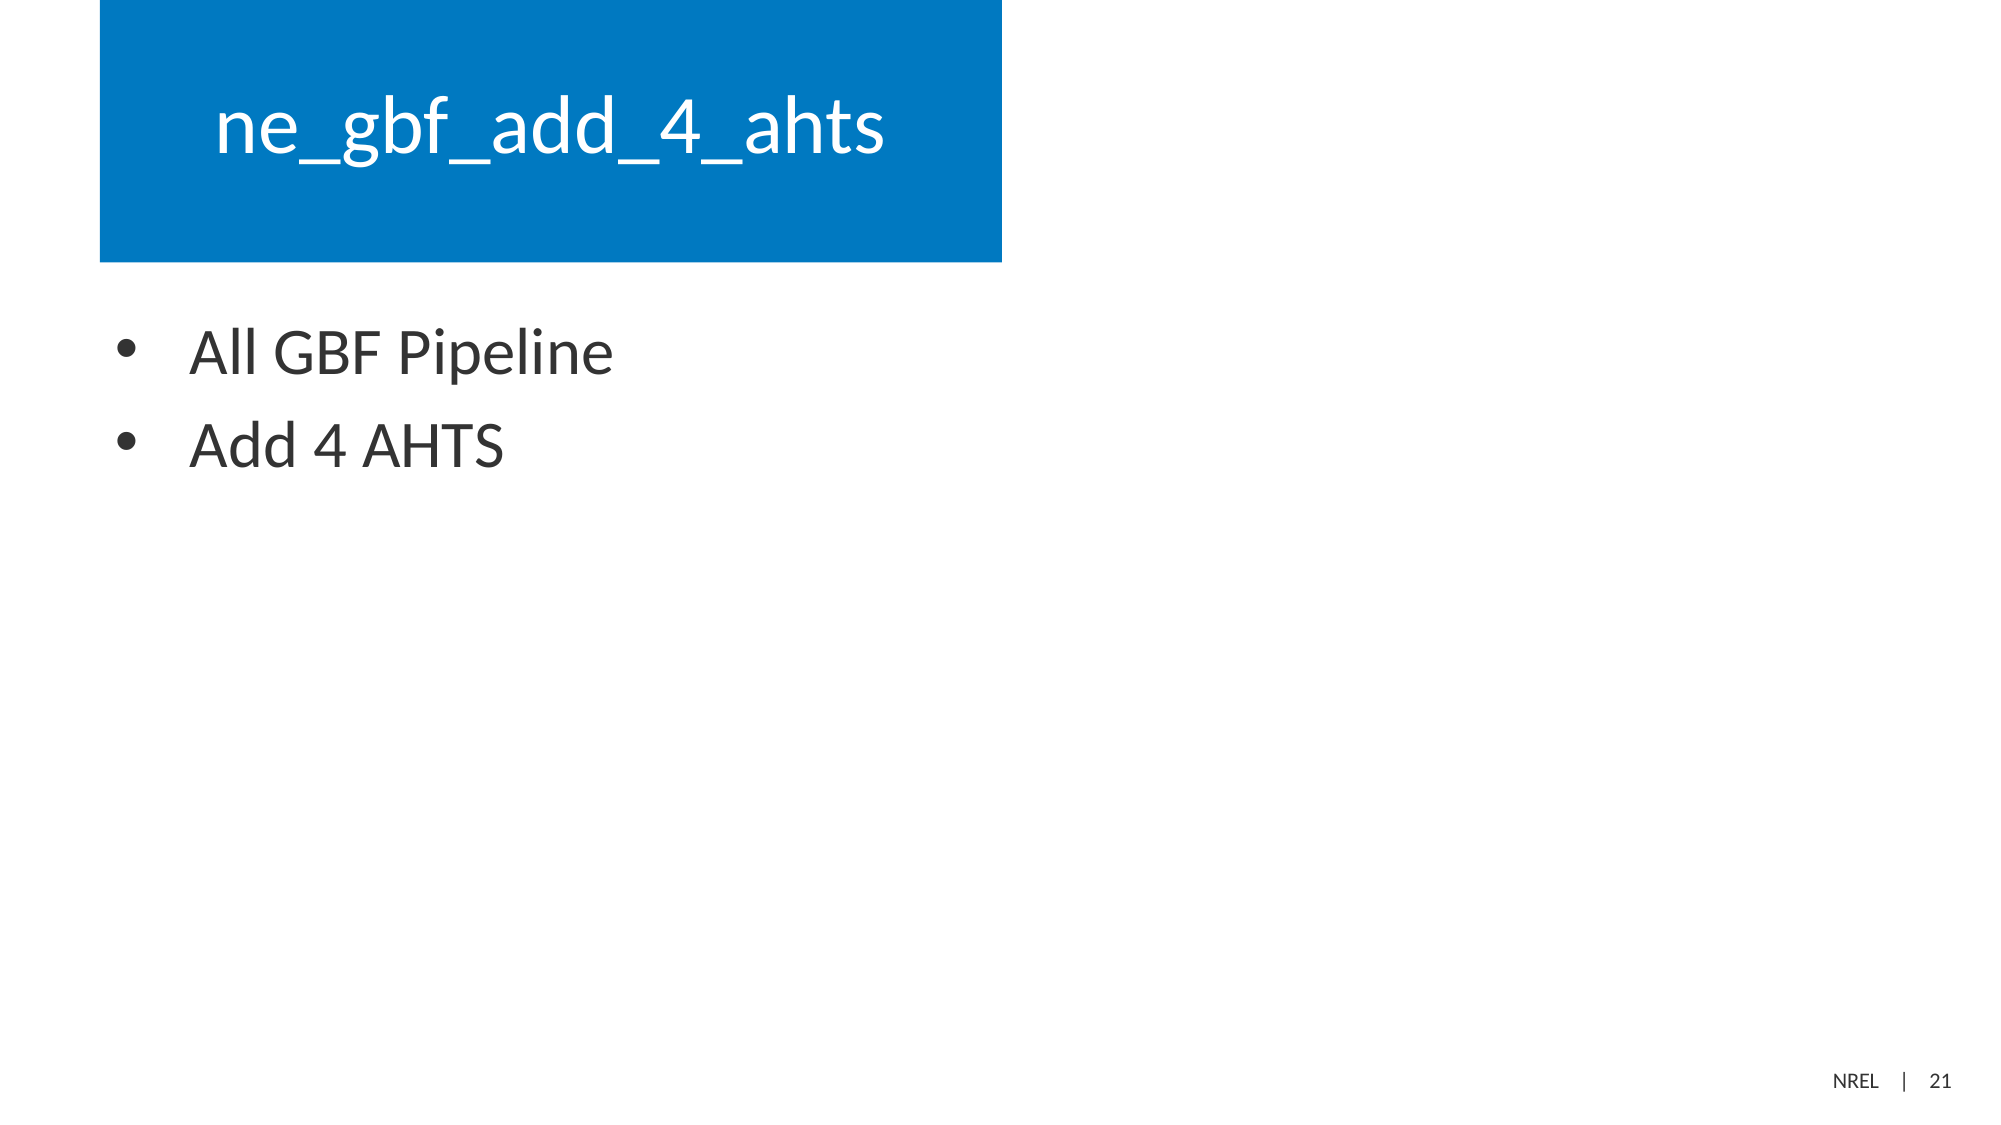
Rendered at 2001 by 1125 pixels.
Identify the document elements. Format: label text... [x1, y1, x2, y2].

title ne_gbf_add_4_ahts [99, 0, 1002, 263]
list All GBF Pipeline Add 4 AHTS [99, 299, 1876, 1039]
